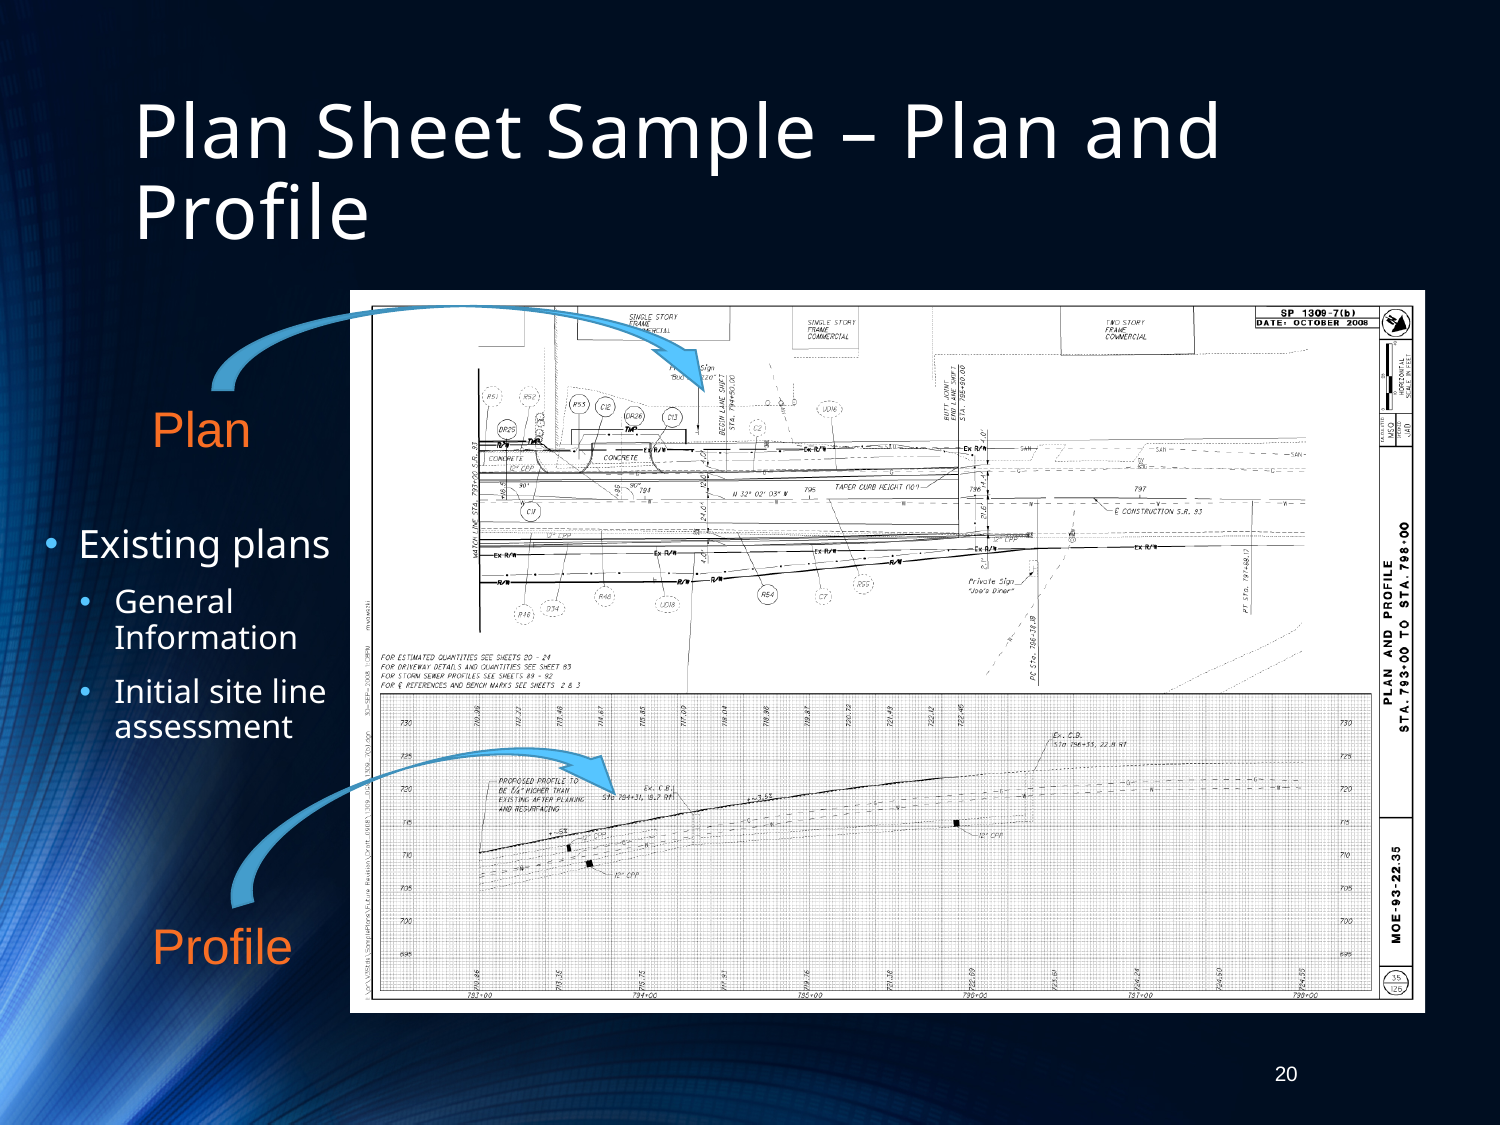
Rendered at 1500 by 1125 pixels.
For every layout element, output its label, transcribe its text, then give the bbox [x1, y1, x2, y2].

slide_number 20 [1209, 1050, 1313, 1096]
text_box Profile [136, 907, 309, 983]
text_box Plan [136, 390, 267, 465]
picture [0, 0, 1500, 1125]
title Plan Sheet Sample – Plan and Profile [118, 62, 1400, 288]
text_box [230, 786, 349, 909]
text_box [211, 313, 349, 392]
list Existing plans General Information Initial site line assessment [29, 516, 349, 777]
